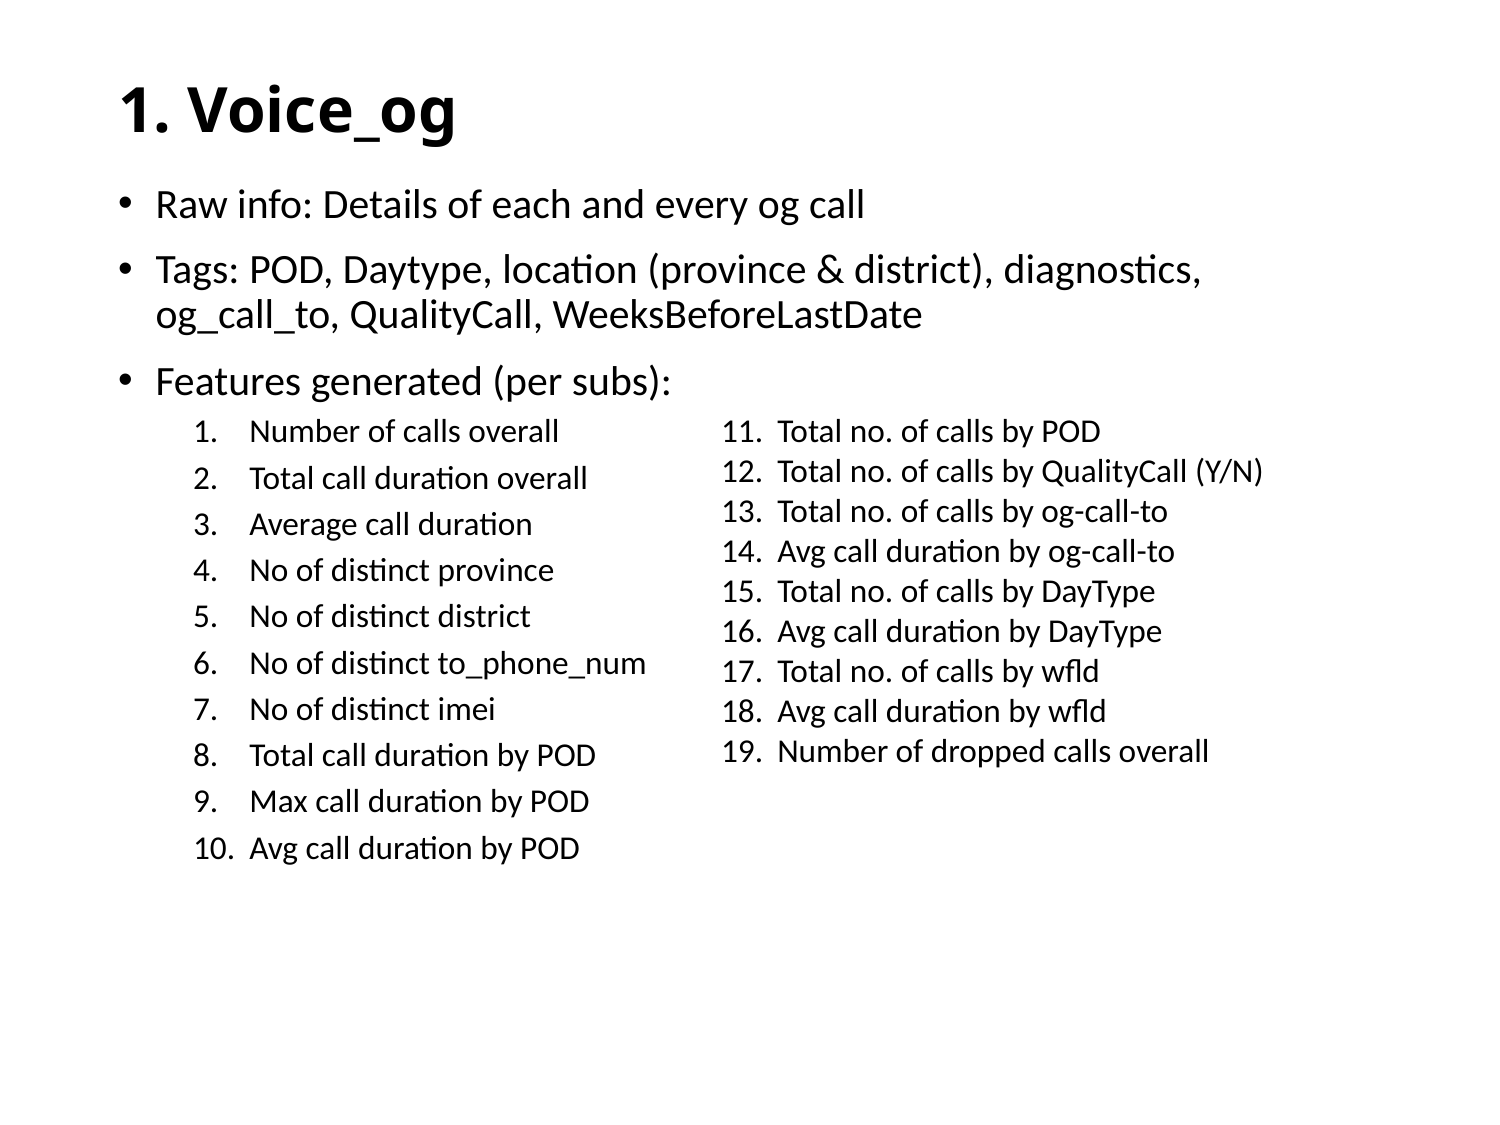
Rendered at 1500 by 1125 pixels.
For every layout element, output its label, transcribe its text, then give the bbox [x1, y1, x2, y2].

list Raw info: Details of each and every og call Tags: POD, Daytype, location (province & district), diagnostics, og_call_to, QualityCall, WeeksBeforeLastDate Features generated (per subs): Number of calls overall Total call duration overall Average call duration No of distinct province No of distinct district No of distinct to_phone_num No of distinct imei Total call duration by POD Max call duration by POD Avg call duration by POD [103, 174, 1397, 1069]
text_box Total no. of calls by POD Total no. of calls by QualityCall (Y/N) Total no. of calls by og-call-to Avg call duration by og-call-to Total no. of calls by DayType Avg call duration by DayType Total no. of calls by wfld Avg call duration by wfld Number of dropped calls overall [631, 402, 1382, 777]
title 1. Voice_og [103, 51, 1397, 173]
